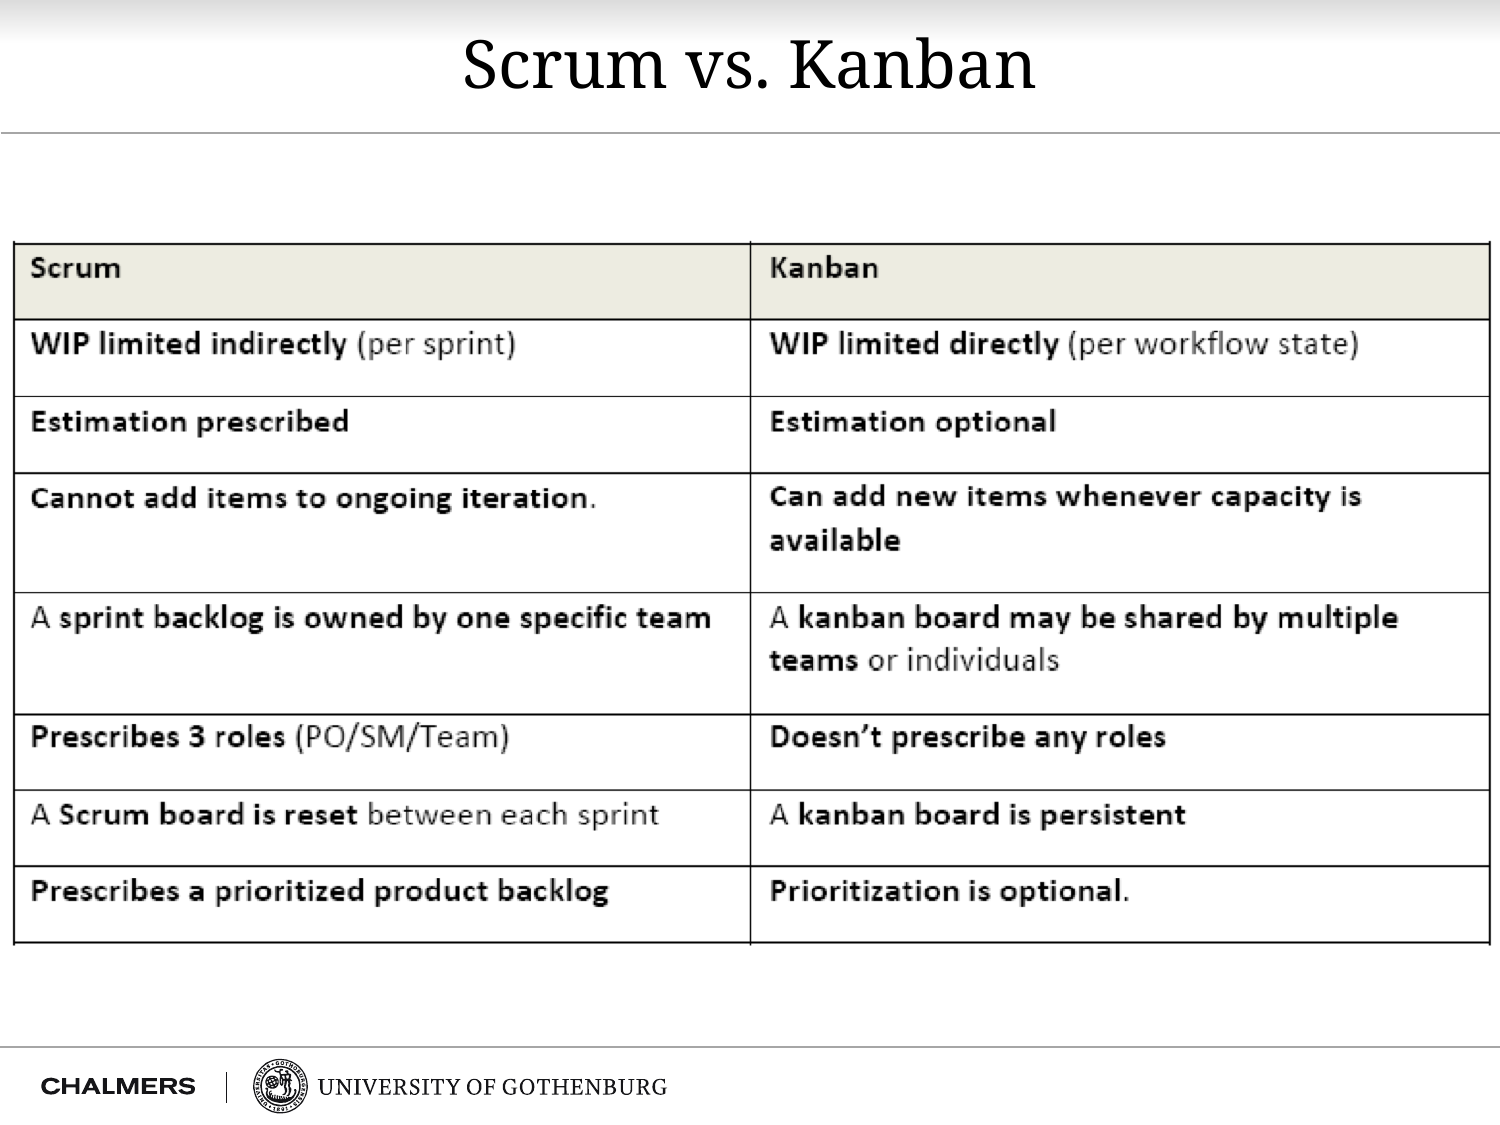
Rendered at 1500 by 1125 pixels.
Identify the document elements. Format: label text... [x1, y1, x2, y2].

title Scrum vs. Kanban [75, 4, 1425, 120]
picture [0, 232, 1500, 954]
